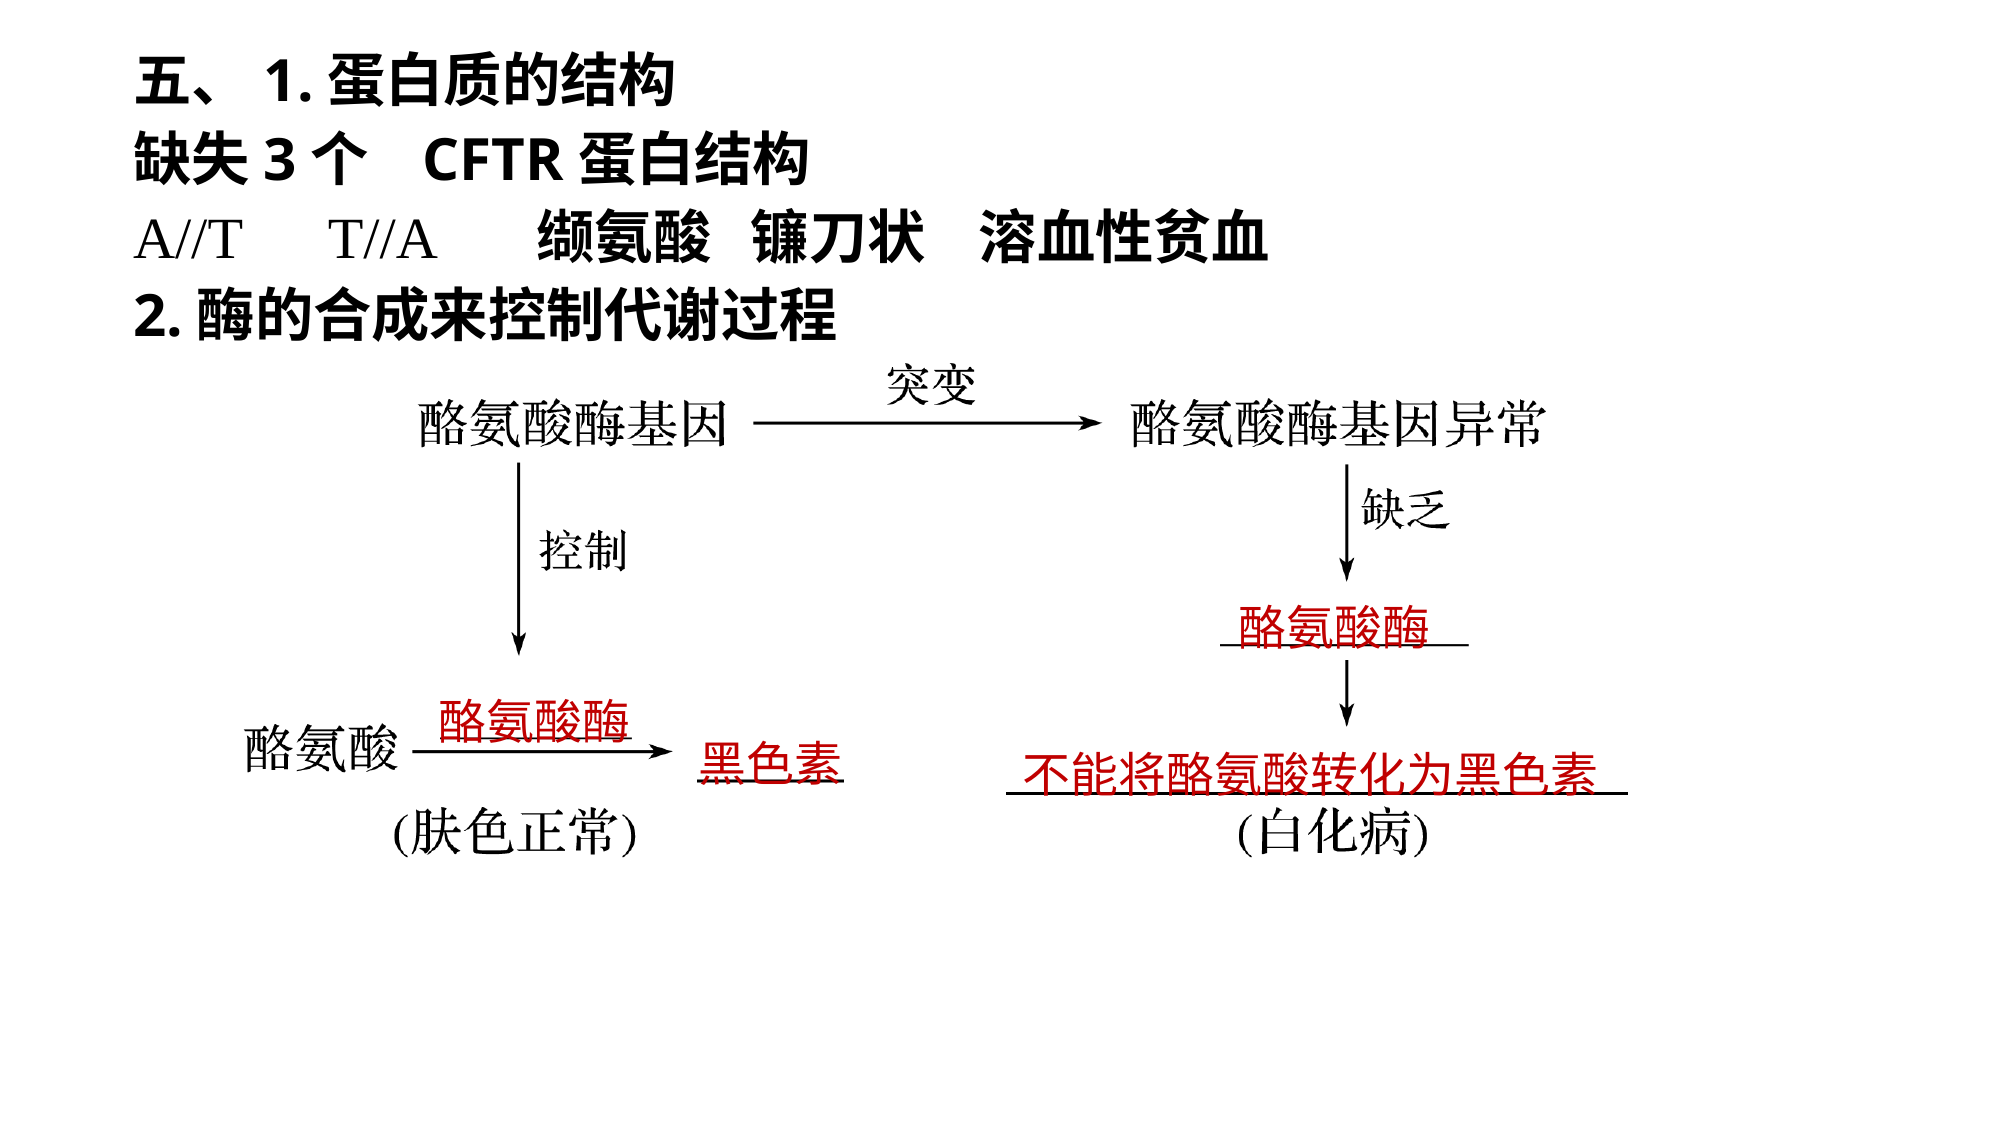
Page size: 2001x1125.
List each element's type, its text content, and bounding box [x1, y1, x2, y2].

picture [220, 351, 1651, 879]
text_box 五、1.蛋白质的结构 缺失3个 CFTR蛋白结构 A//T T//A 缬氨酸 镰刀状 溶血性贫血 2.酶的合成来控制代谢过程 [18, 27, 1923, 435]
